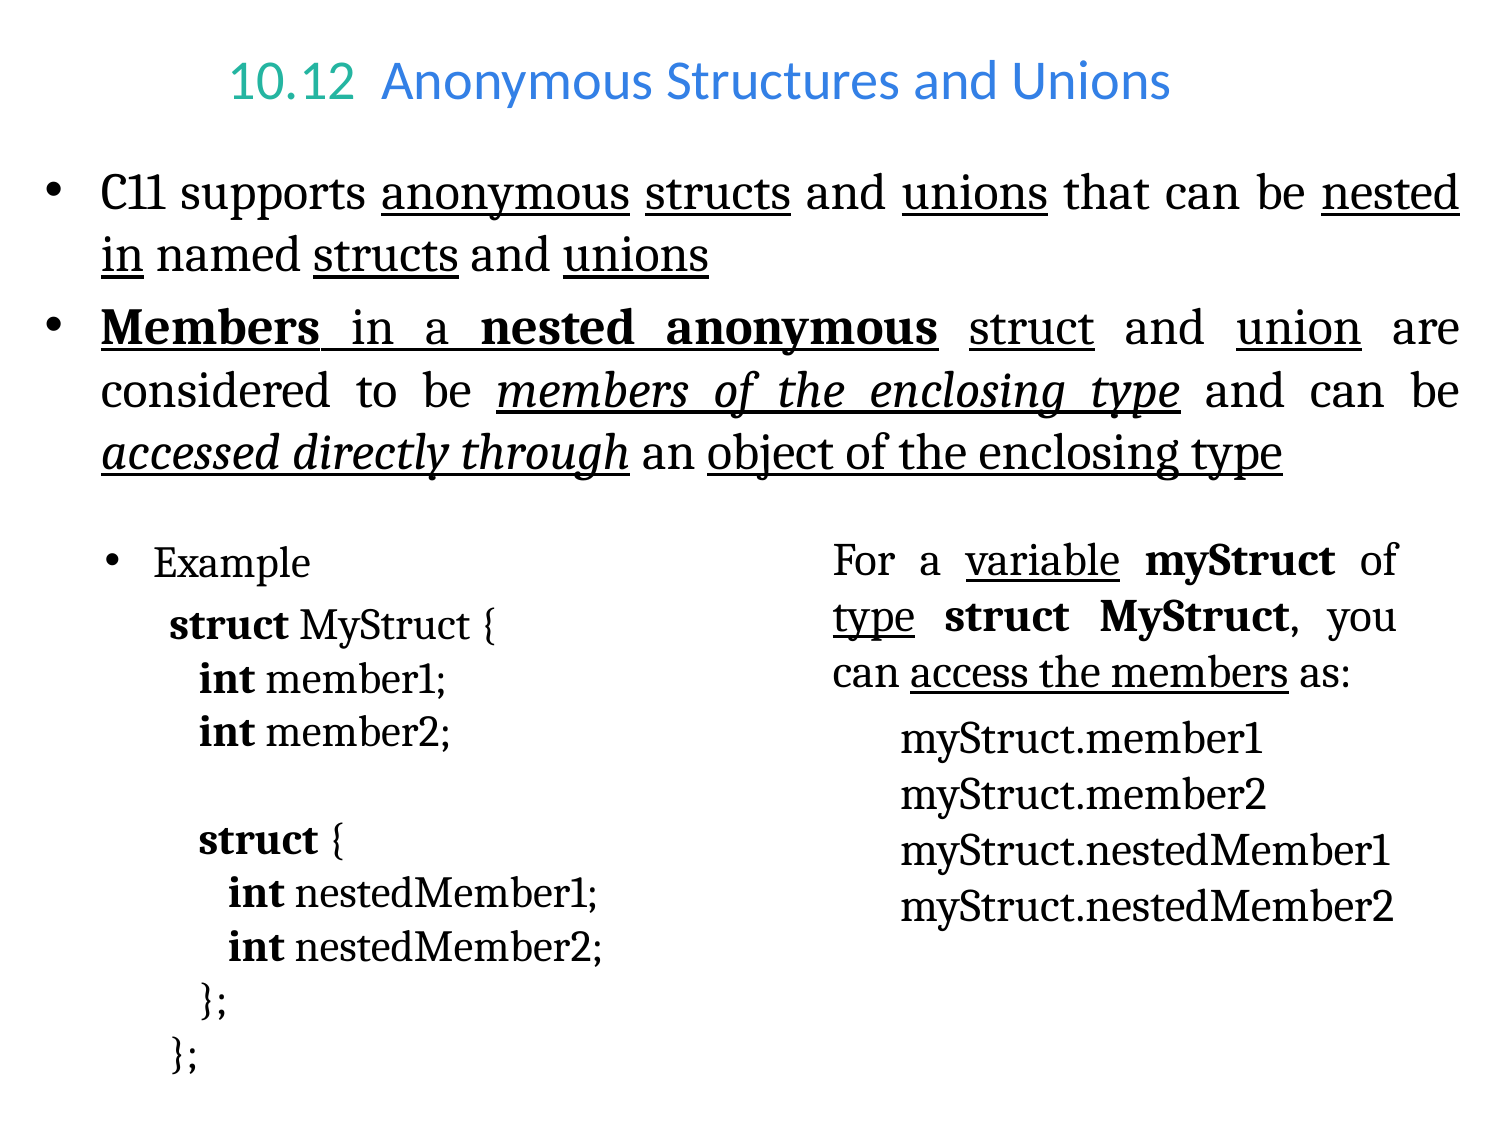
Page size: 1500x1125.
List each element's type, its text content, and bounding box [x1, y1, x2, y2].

text_box Example struct MyStruct { int member1; int member2; struct { int nestedMember1; int nestedMember2; }; }; [89, 525, 753, 1088]
list C11 supports anonymous structs and unions that can be nested in named structs and unions Members in a nested anonymous struct and union are considered to be members of the enclosing type and can be accessed directly through an object of the enclosing type [29, 149, 1475, 525]
text_box For a variable myStruct of type struct MyStruct, you can access the members as: myStruct.member1 myStruct.member2 myStruct.nestedMember1 myStruct.nestedMember2 [749, 521, 1413, 1055]
title 10.12 Anonymous Structures and Unions [24, 24, 1375, 130]
